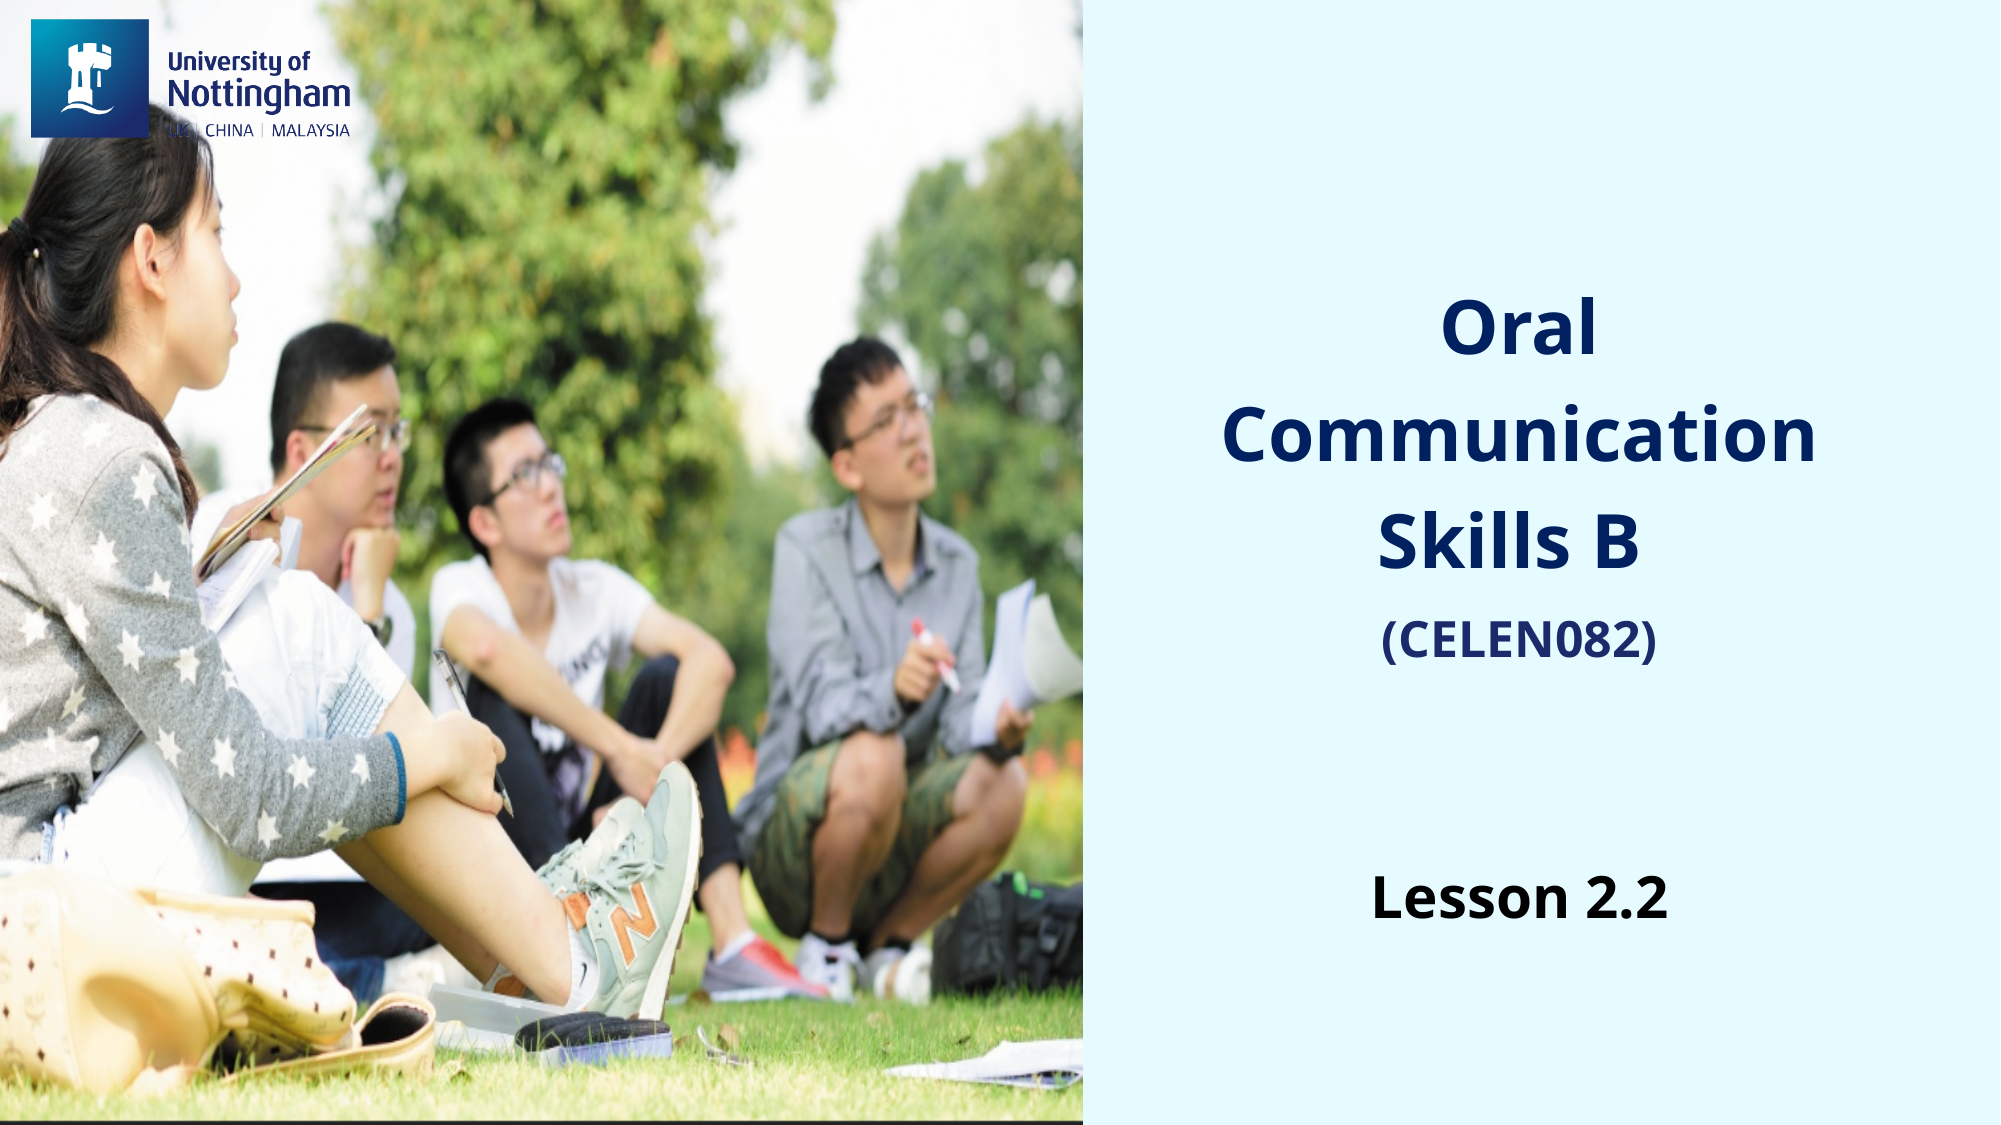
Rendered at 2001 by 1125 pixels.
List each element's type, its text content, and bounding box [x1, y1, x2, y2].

picture [0, 0, 1083, 1125]
text_box Oral Communication Skills B (CELEN082) Lesson 2.2 [1153, 255, 1886, 1021]
